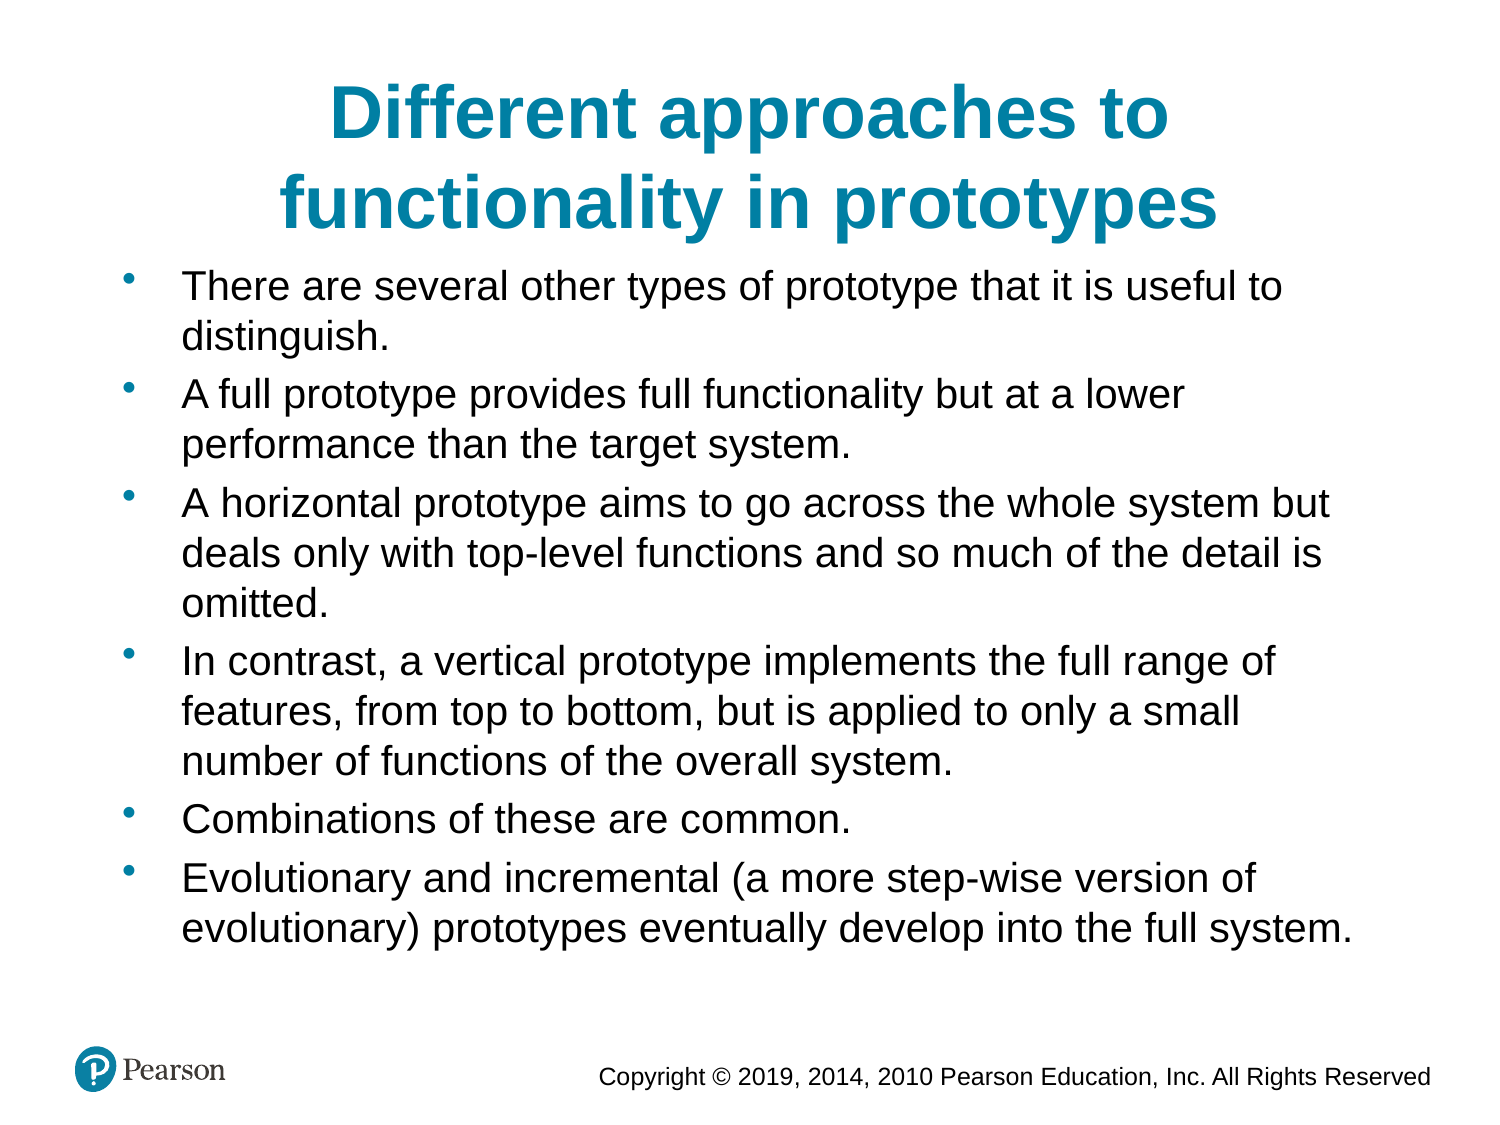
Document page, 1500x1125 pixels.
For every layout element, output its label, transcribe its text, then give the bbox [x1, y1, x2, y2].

list There are several other types of prototype that it is useful to distinguish. A full prototype provides full functionality but at a lower performance than the target system. A horizontal prototype aims to go across the whole system but deals only with top-level functions and so much of the detail is omitted. In contrast, a vertical prototype implements the full range of features, from top to bottom, but is applied to only a small number of functions of the overall system. Combinations of these are common. Evolutionary and incremental (a more step-wise version of evolutionary) prototypes eventually develop into the full system. [107, 251, 1401, 993]
title Different approaches to functionality in prototypes [103, 72, 1397, 236]
